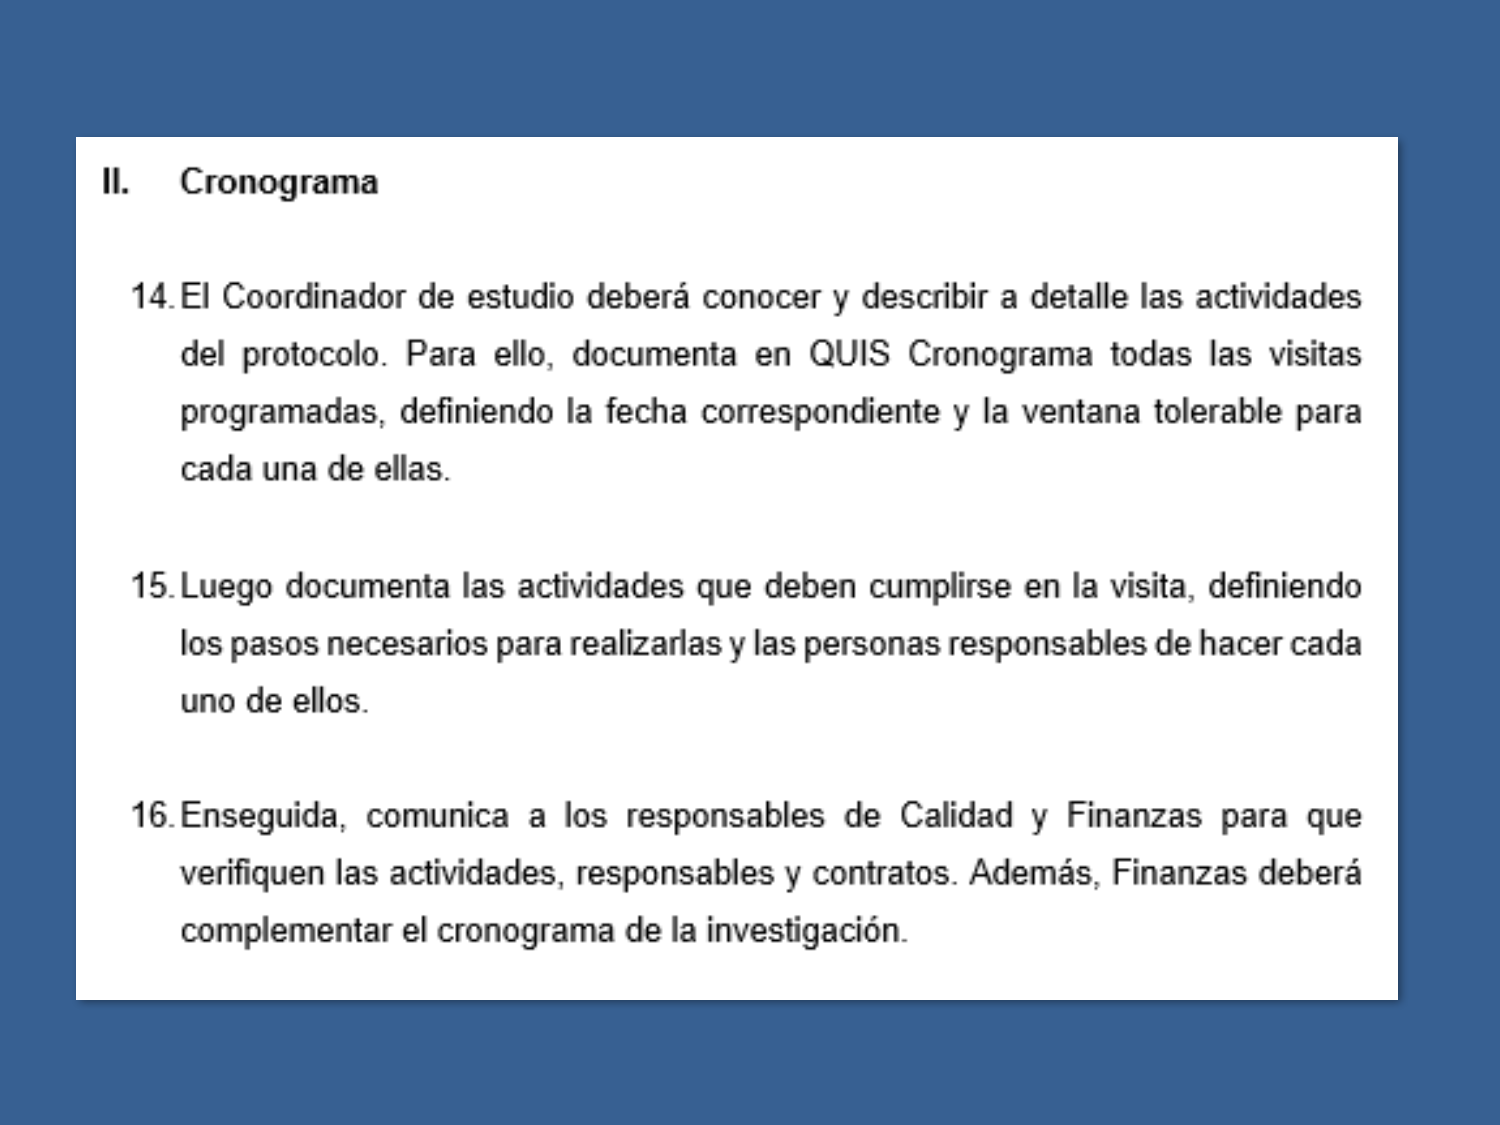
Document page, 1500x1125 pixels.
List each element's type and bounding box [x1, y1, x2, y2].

picture [76, 136, 1398, 1000]
